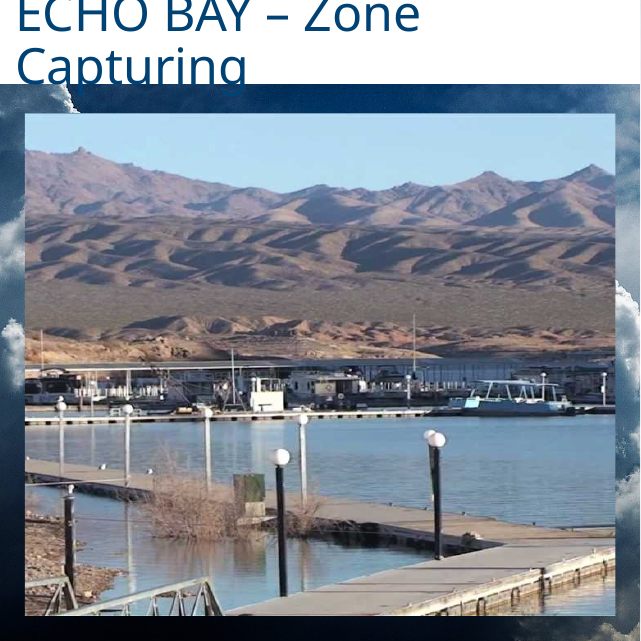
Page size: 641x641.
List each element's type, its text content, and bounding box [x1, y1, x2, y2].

title ECHO BAY – Zone Capturing [0, 0, 641, 84]
picture [0, 84, 641, 641]
